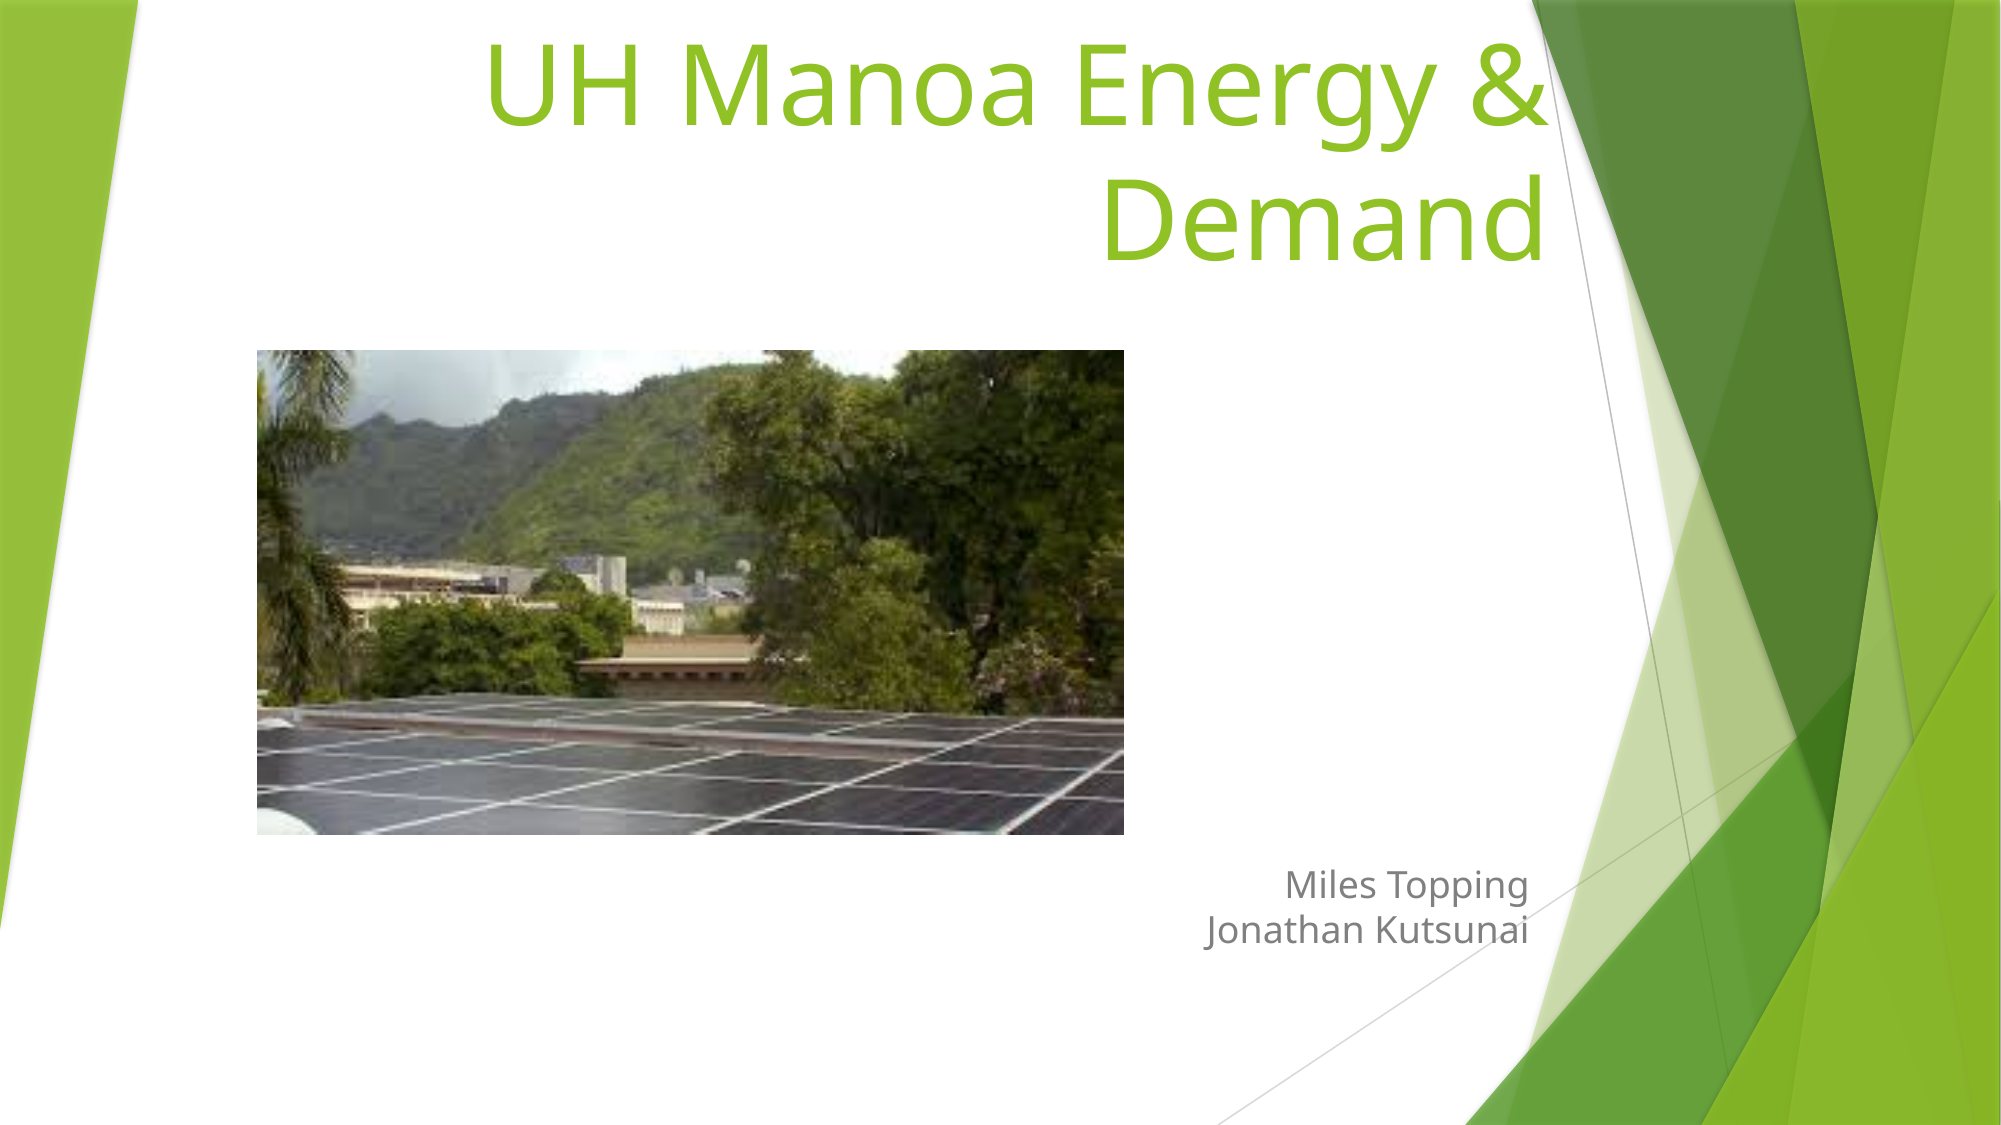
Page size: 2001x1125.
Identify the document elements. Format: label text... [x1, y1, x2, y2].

subtitle Miles Topping Jonathan Kutsunai [44, 853, 1545, 1125]
title UH Manoa Energy & Demand [85, 21, 1565, 290]
picture [257, 349, 1124, 836]
